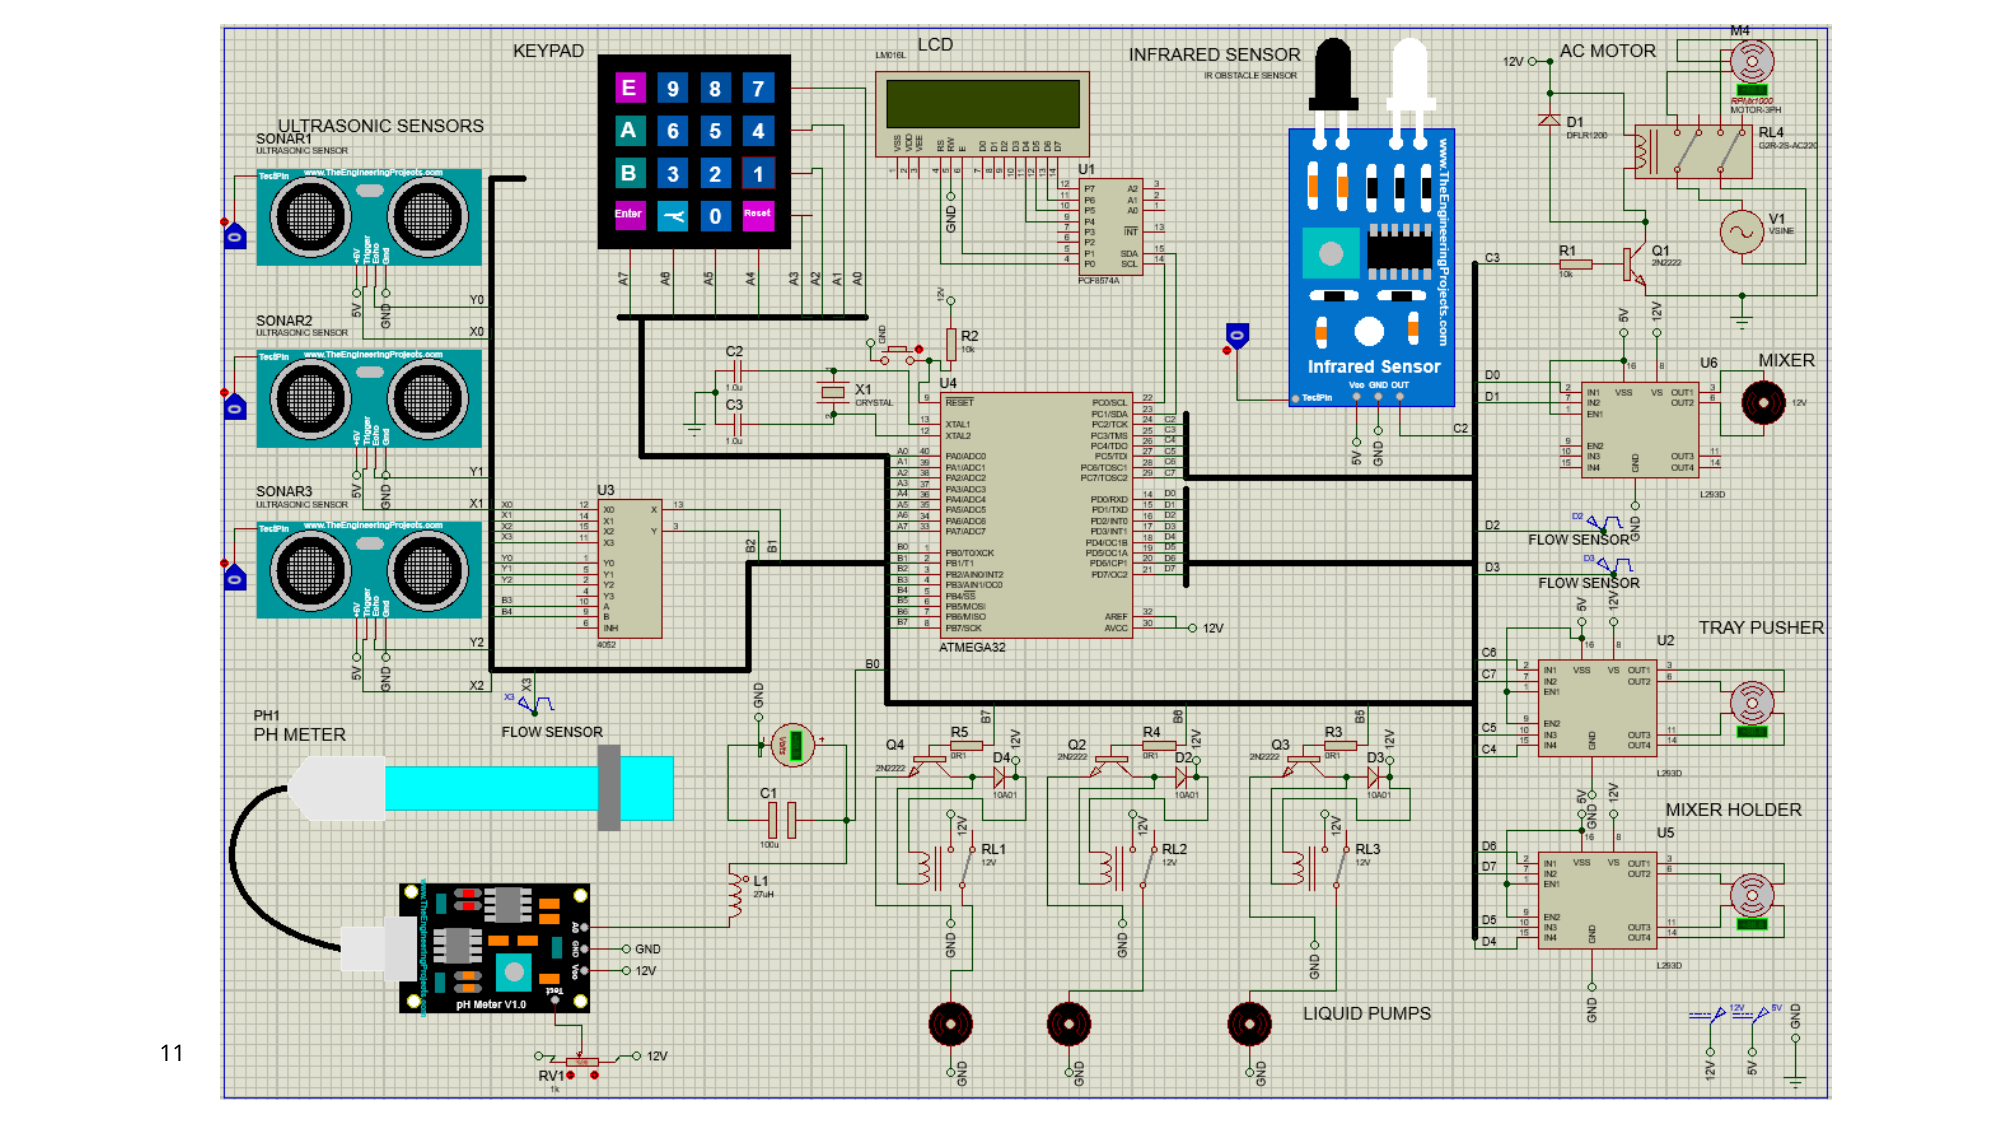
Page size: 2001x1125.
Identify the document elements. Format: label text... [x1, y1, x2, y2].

slide_number 11 [159, 1038, 214, 1080]
picture [219, 24, 1833, 1101]
